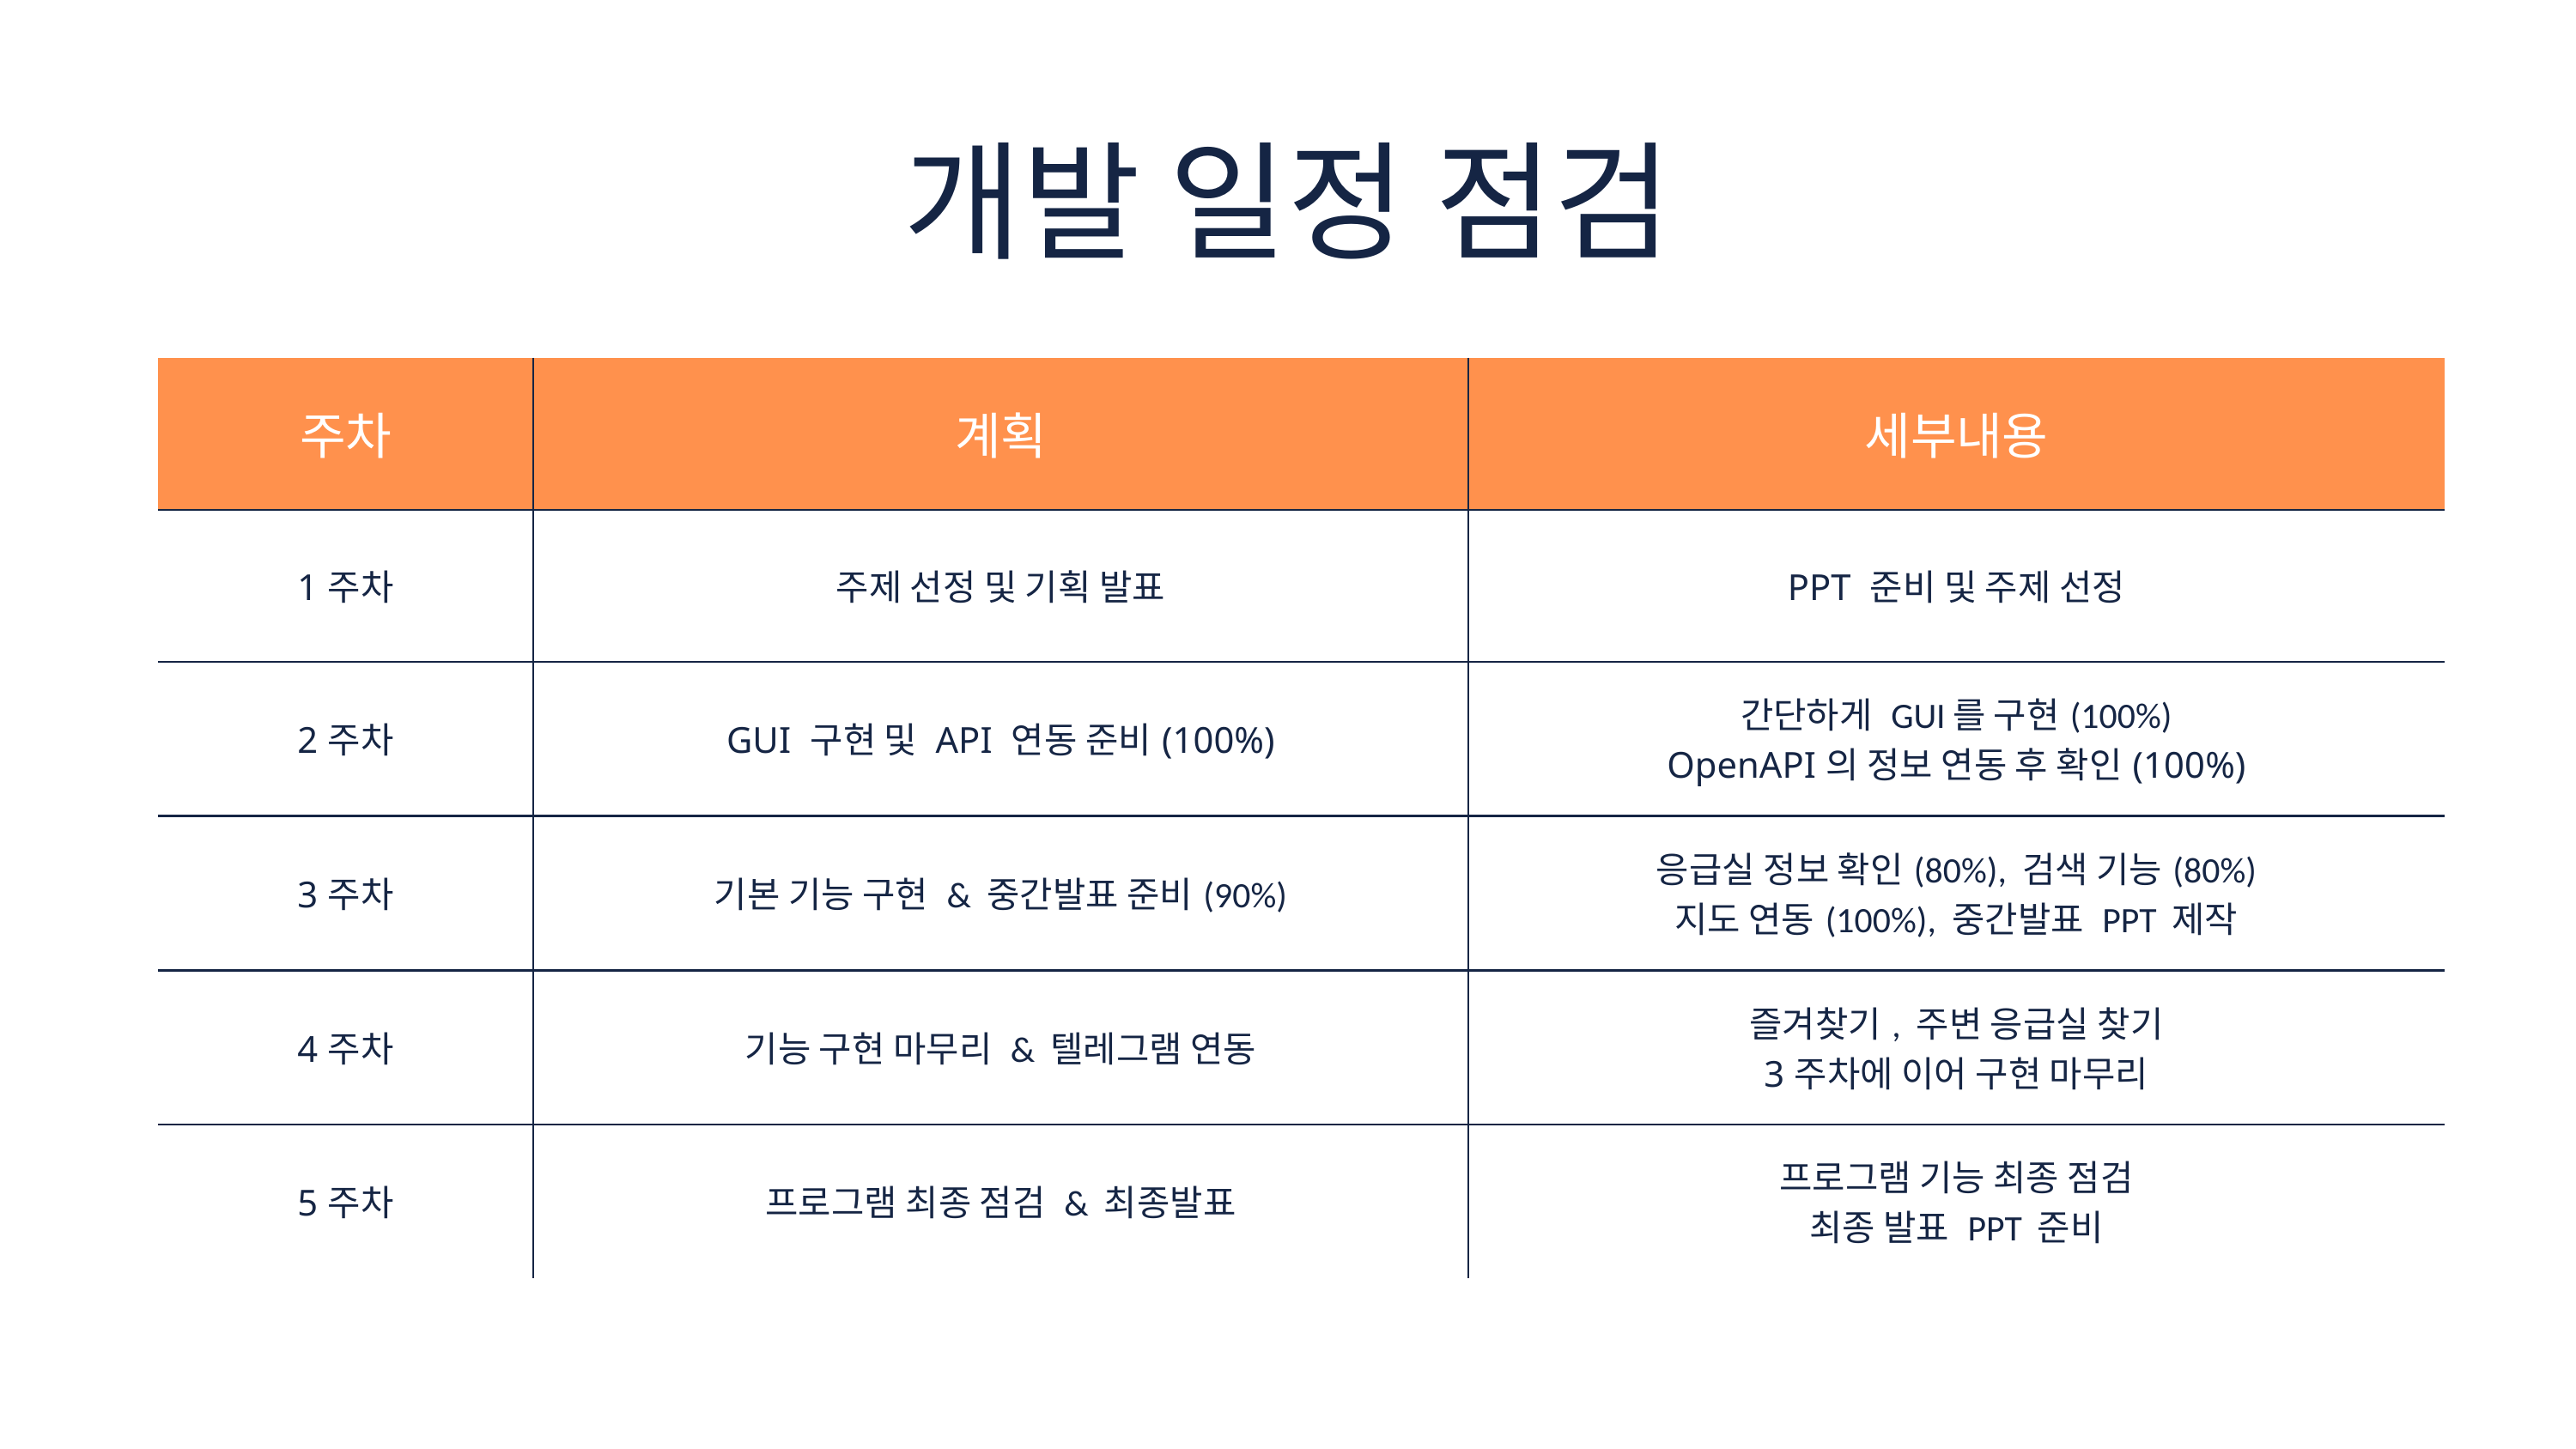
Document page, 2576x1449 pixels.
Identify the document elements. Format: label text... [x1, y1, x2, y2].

table_cell 3주차 [158, 817, 532, 969]
table_cell 기능 구현 마무리 & 텔레그램 연동 [534, 972, 1467, 1124]
table_cell 주제 선정 및 기획 발표 [534, 511, 1467, 661]
table_header 계획 [534, 358, 1467, 509]
table_cell 기본 기능 구현 & 중간발표 준비(90%) [534, 817, 1467, 969]
table_cell 1주차 [158, 511, 532, 661]
table_cell 응급실 정보 확인(80%), 검색 기능(80%) 지도 연동(100%), 중간발표 PPT 제작 [1469, 817, 2445, 969]
table_cell 간단하게 GUI를 구현(100%) OpenAPI의 정보 연동 후 확인(100%) [1469, 663, 2445, 815]
table_cell 2주차 [158, 663, 532, 815]
table_header 세부내용 [1469, 358, 2445, 509]
table_cell GUI 구현 및 API 연동 준비(100%) [534, 663, 1467, 815]
text_box 개발 일정 점검 [369, 120, 2207, 276]
table_cell 프로그램 기능 최종 점검 최종 발표 PPT 준비 [1469, 1125, 2445, 1278]
table_cell 프로그램 최종 점검 & 최종발표 [534, 1125, 1467, 1278]
table_header 주차 [158, 358, 532, 509]
table_cell 4주차 [158, 972, 532, 1124]
table_cell 즐겨찾기, 주변 응급실 찾기 3주차에 이어 구현 마무리 [1469, 972, 2445, 1124]
table_cell 5주차 [158, 1125, 532, 1278]
table_cell PPT 준비 및 주제 선정 [1469, 511, 2445, 661]
